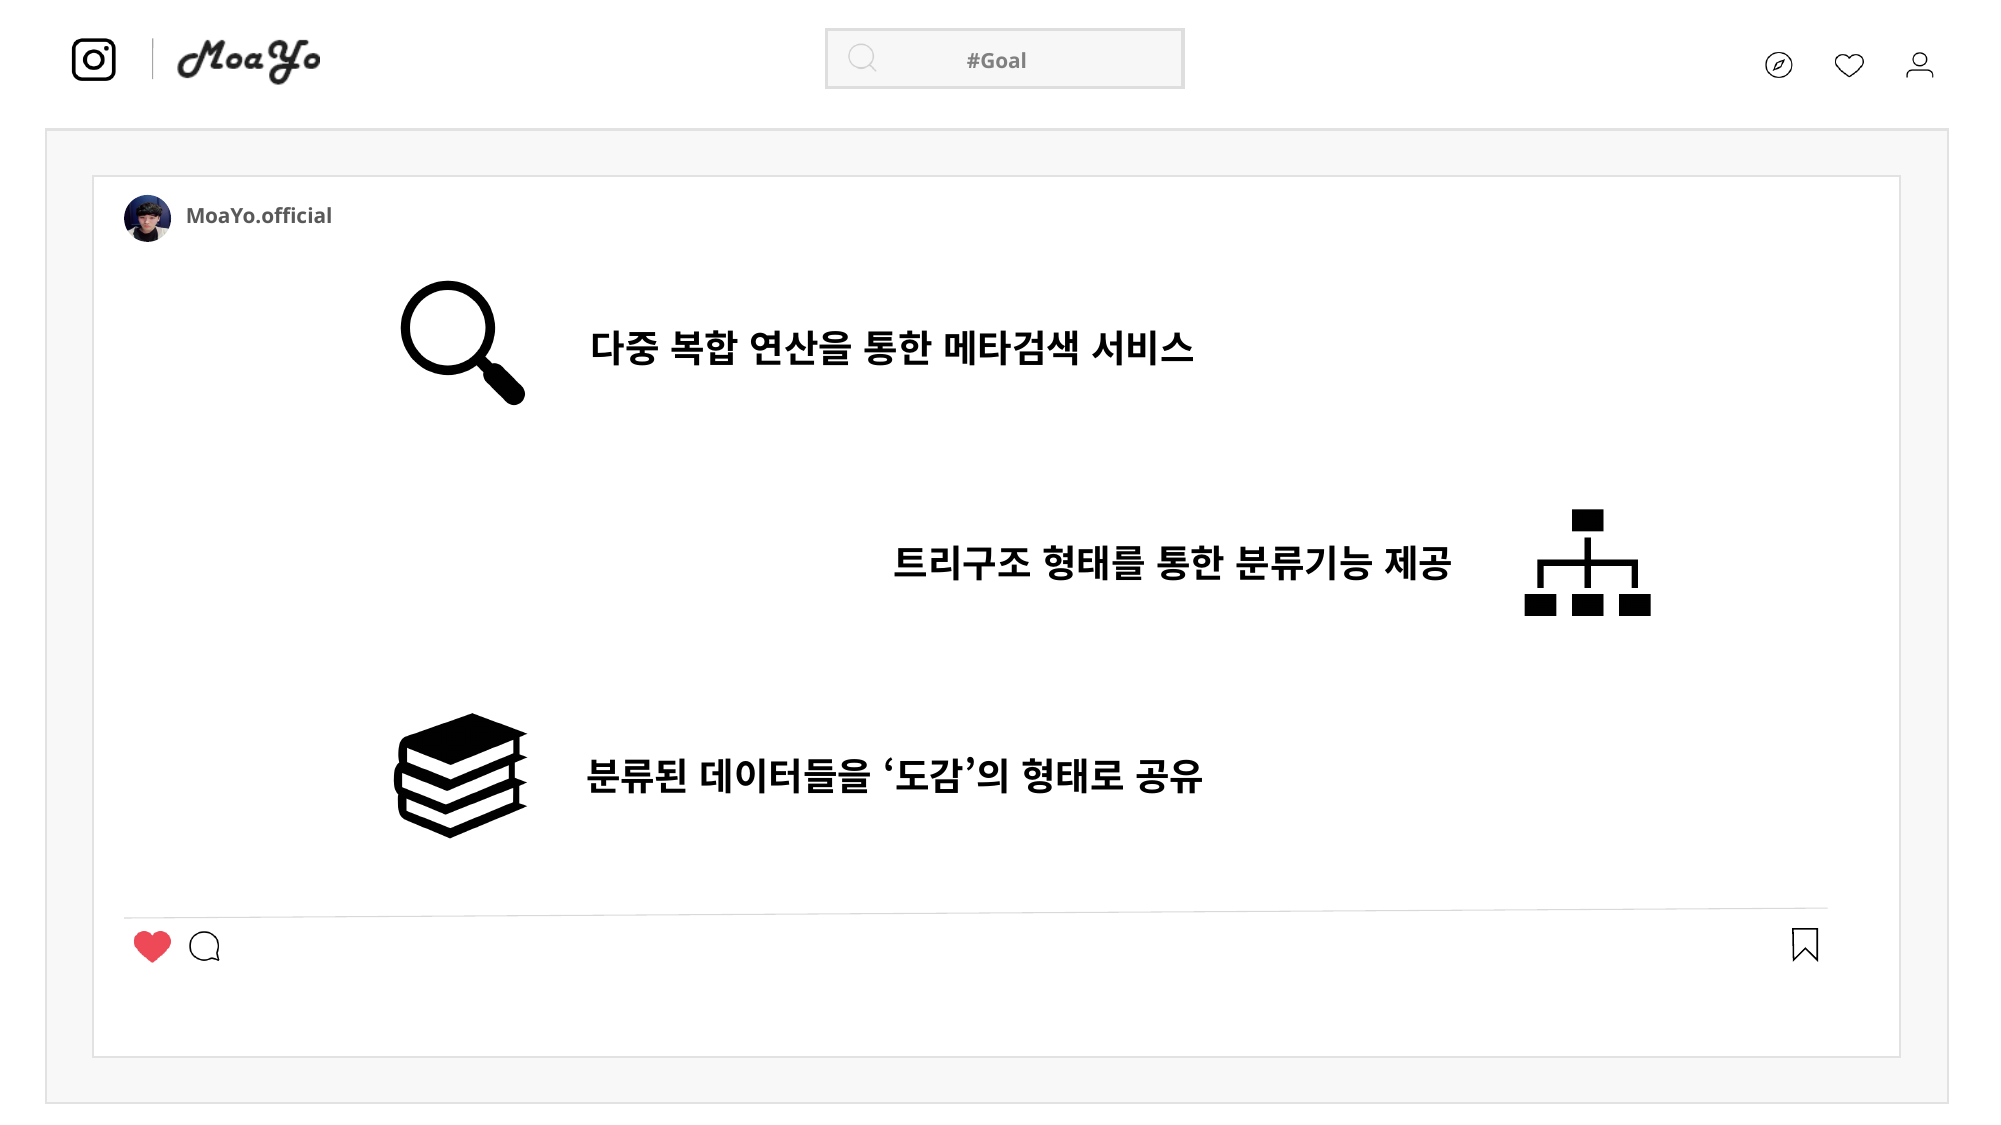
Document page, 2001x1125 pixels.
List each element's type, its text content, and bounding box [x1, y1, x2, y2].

text_box [1791, 927, 1819, 963]
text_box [57, 29, 1937, 88]
picture [387, 267, 538, 418]
text_box 다중 복합 연산을 통한 메타검색 서비스 [538, 317, 1251, 378]
picture [1512, 487, 1663, 638]
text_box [124, 194, 453, 242]
picture [385, 700, 536, 851]
text_box 트리구조 형태를 통한 분류기능 제공 [816, 532, 1512, 592]
text_box [92, 175, 1901, 1058]
text_box 분류된 데이터들을 ‘도감’의 형태로 공유 [537, 745, 1253, 806]
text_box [127, 920, 234, 974]
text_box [124, 907, 1828, 918]
text_box [45, 128, 1949, 1104]
